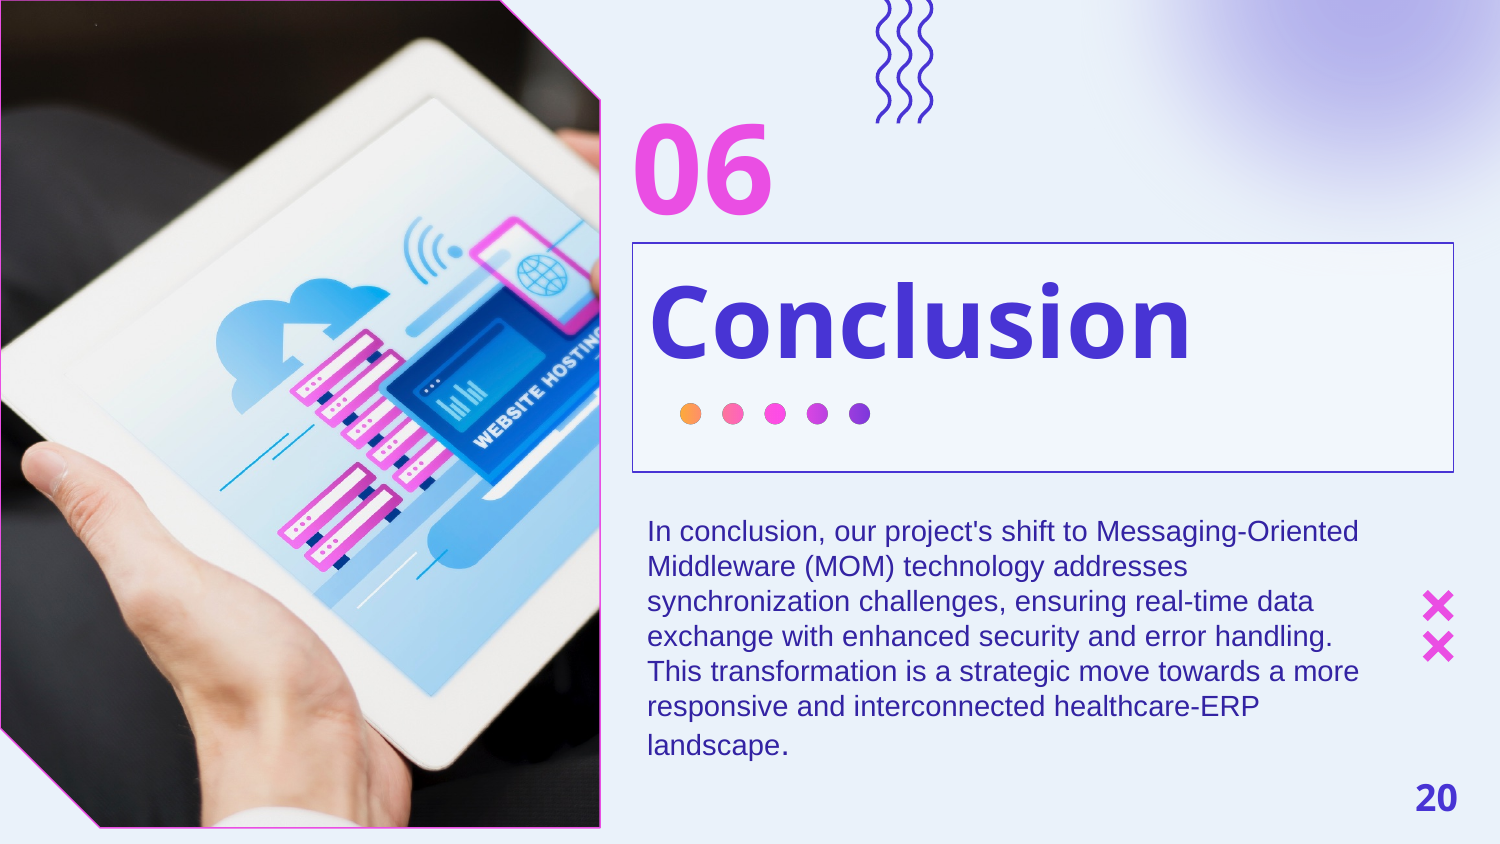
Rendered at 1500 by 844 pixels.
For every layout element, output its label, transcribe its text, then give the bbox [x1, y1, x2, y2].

title Conclusion [632, 242, 1454, 473]
table_cell [1081, 0, 1500, 280]
text_box 20 [1400, 758, 1500, 828]
picture [0, 0, 601, 829]
picture [674, 397, 878, 431]
title 06 [616, 95, 859, 234]
text_box In conclusion, our project's shift to Messaging-Oriented Middleware (MOM) technology addresses synchronization challenges, ensuring real-time data exchange with enhanced security and error handling. This transformation is a strategic move towards a more responsive and interconnected healthcare-ERP landscape. [632, 504, 1383, 770]
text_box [1402, 610, 1475, 642]
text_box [875, 0, 934, 124]
